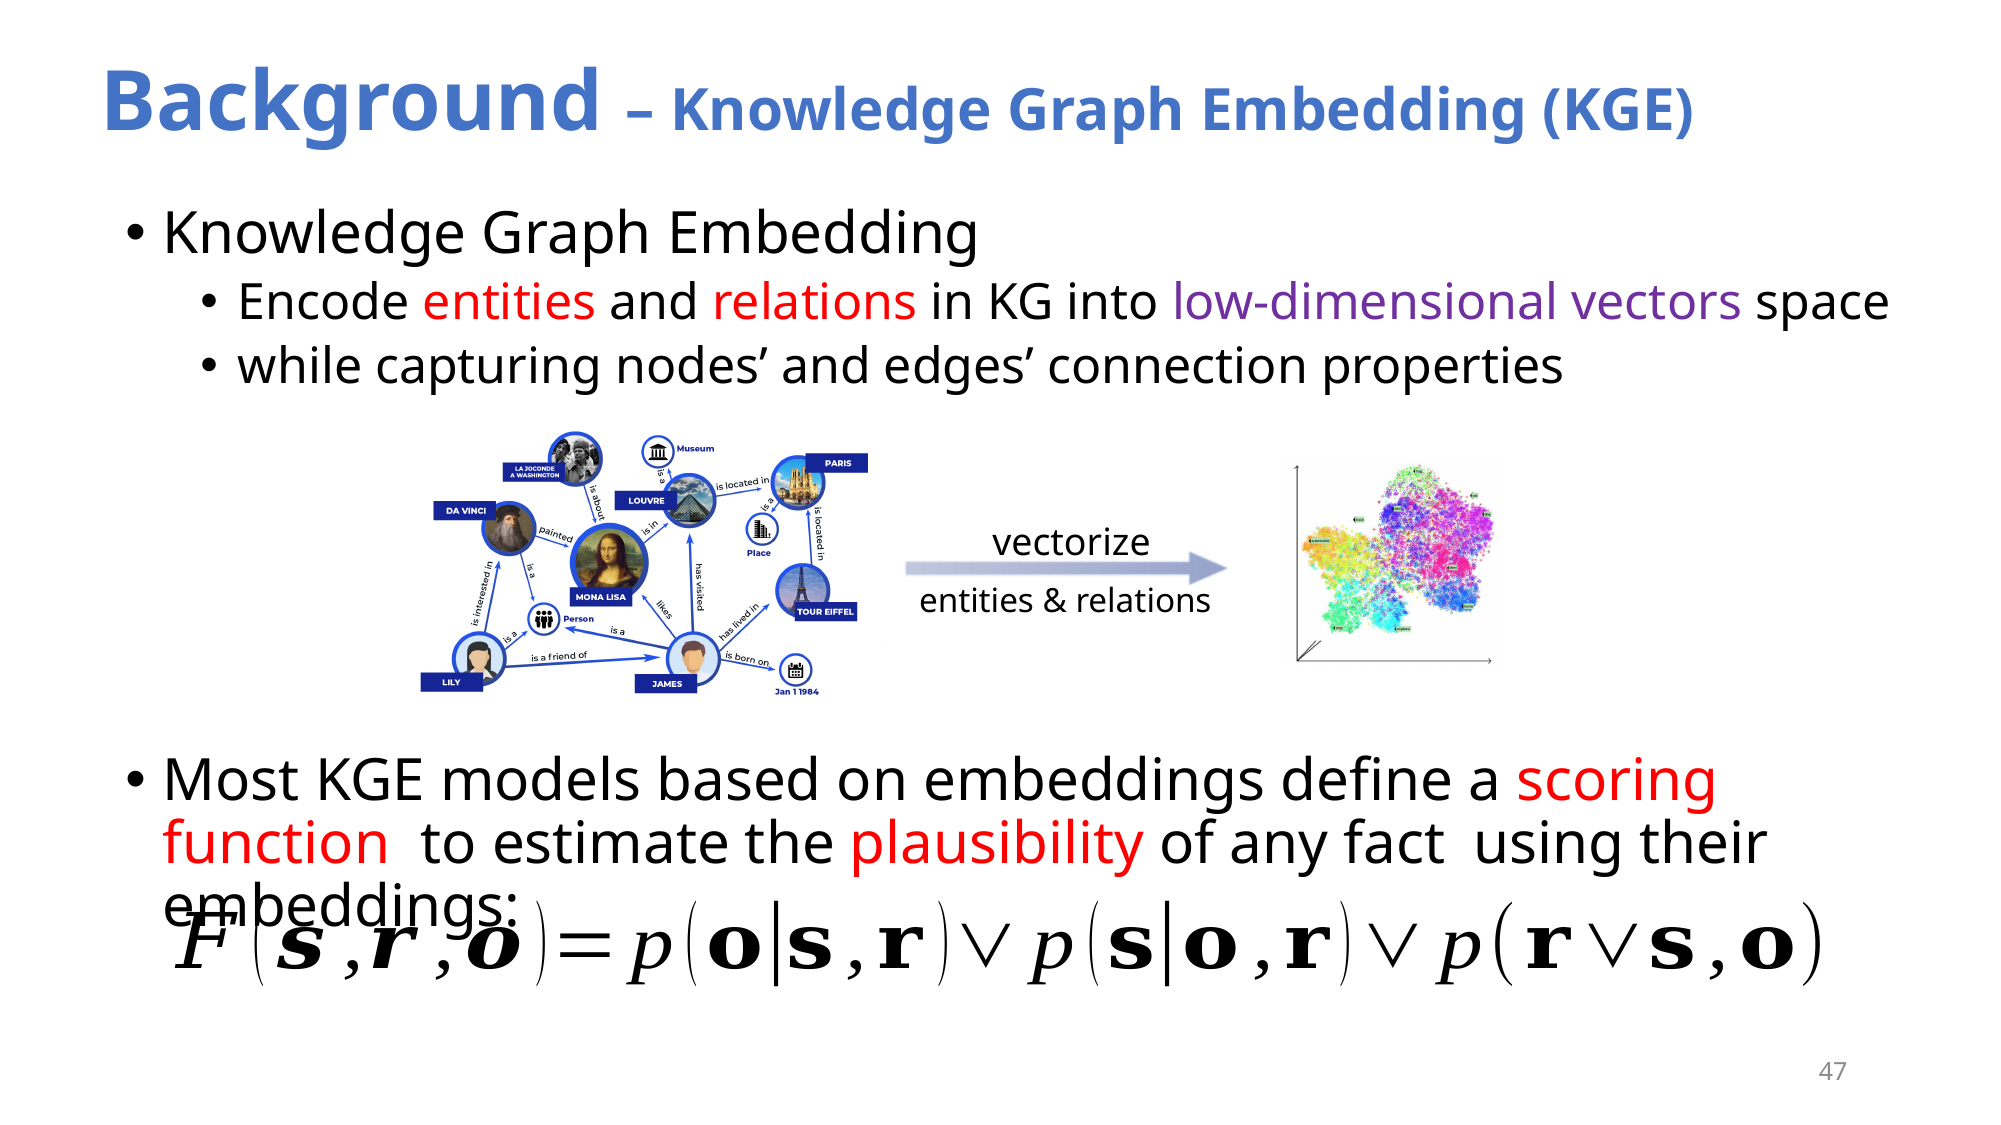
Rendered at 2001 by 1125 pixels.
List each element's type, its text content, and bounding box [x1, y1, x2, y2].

slide_number 47 [1412, 1042, 1863, 1103]
picture [394, 423, 888, 702]
text_box entities & relations [888, 572, 1243, 627]
picture [1283, 456, 1510, 669]
text_box [906, 554, 1224, 584]
title Background – Knowledge Graph Embedding (KGE) [85, 0, 1815, 208]
text_box vectorize [977, 510, 1180, 571]
